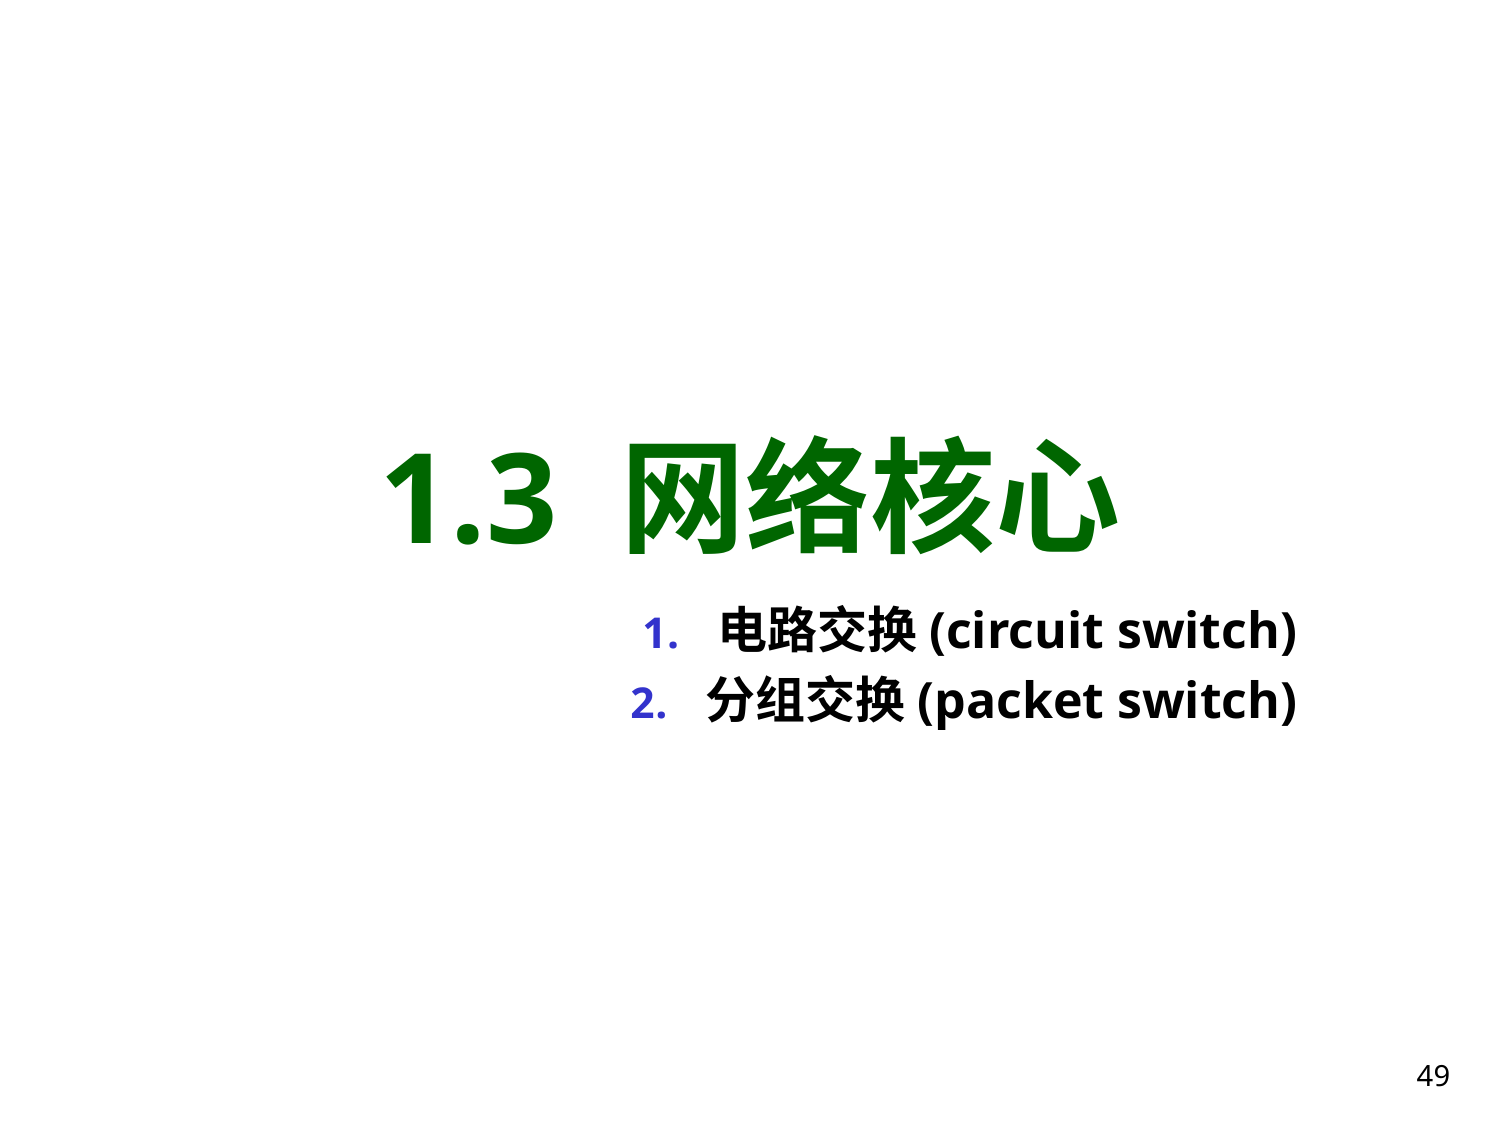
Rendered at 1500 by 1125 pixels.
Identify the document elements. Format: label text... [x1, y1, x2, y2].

slide_number 49 [1362, 1050, 1466, 1125]
title 1.3 网络核心 [187, 184, 1313, 576]
subtitle 电路交换(circuit switch) 分组交换(packet switch) [187, 590, 1313, 863]
